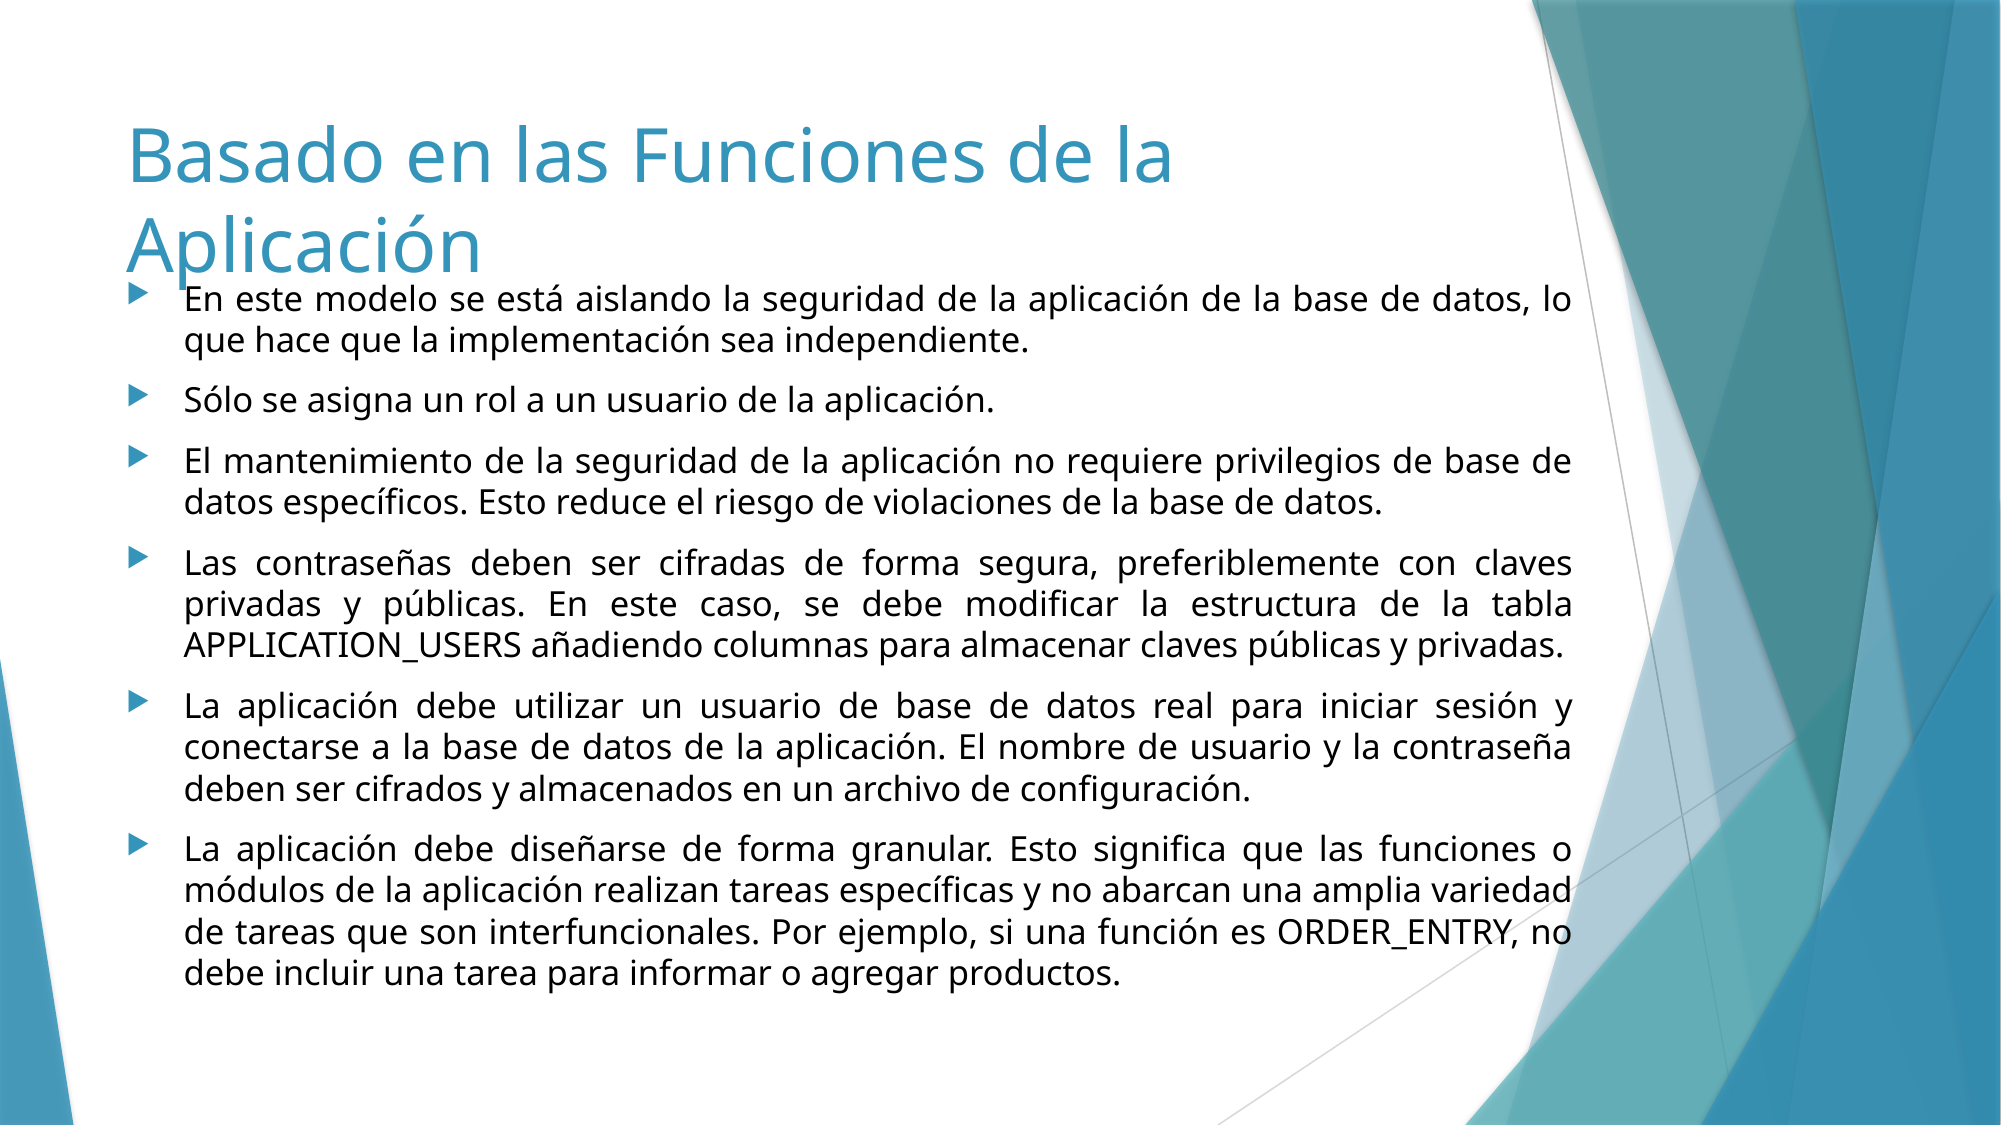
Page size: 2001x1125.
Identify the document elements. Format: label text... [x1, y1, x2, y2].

list En este modelo se está aislando la seguridad de la aplicación de la base de datos, lo que hace que la implementación sea independiente. Sólo se asigna un rol a un usuario de la aplicación. El mantenimiento de la seguridad de la aplicación no requiere privilegios de base de datos específicos. Esto reduce el riesgo de violaciones de la base de datos. Las contraseñas deben ser cifradas de forma segura, preferiblemente con claves privadas y públicas. En este caso, se debe modificar la estructura de la tabla APPLICATION_USERS añadiendo columnas para almacenar claves públicas y privadas. La aplicación debe utilizar un usuario de base de datos real para iniciar sesión y conectarse a la base de datos de la aplicación. El nombre de usuario y la contraseña deben ser cifrados y almacenados en un archivo de configuración. La aplicación debe diseñarse de forma granular. Esto significa que las funciones o módulos de la aplicación realizan tareas específicas y no abarcan una amplia variedad de tareas que son interfuncionales. Por ejemplo, si una función es ORDER_ENTRY, no debe incluir una tarea para informar o agregar productos. [111, 269, 1589, 1008]
title Basado en las Funciones de la Aplicación [111, 99, 1522, 269]
